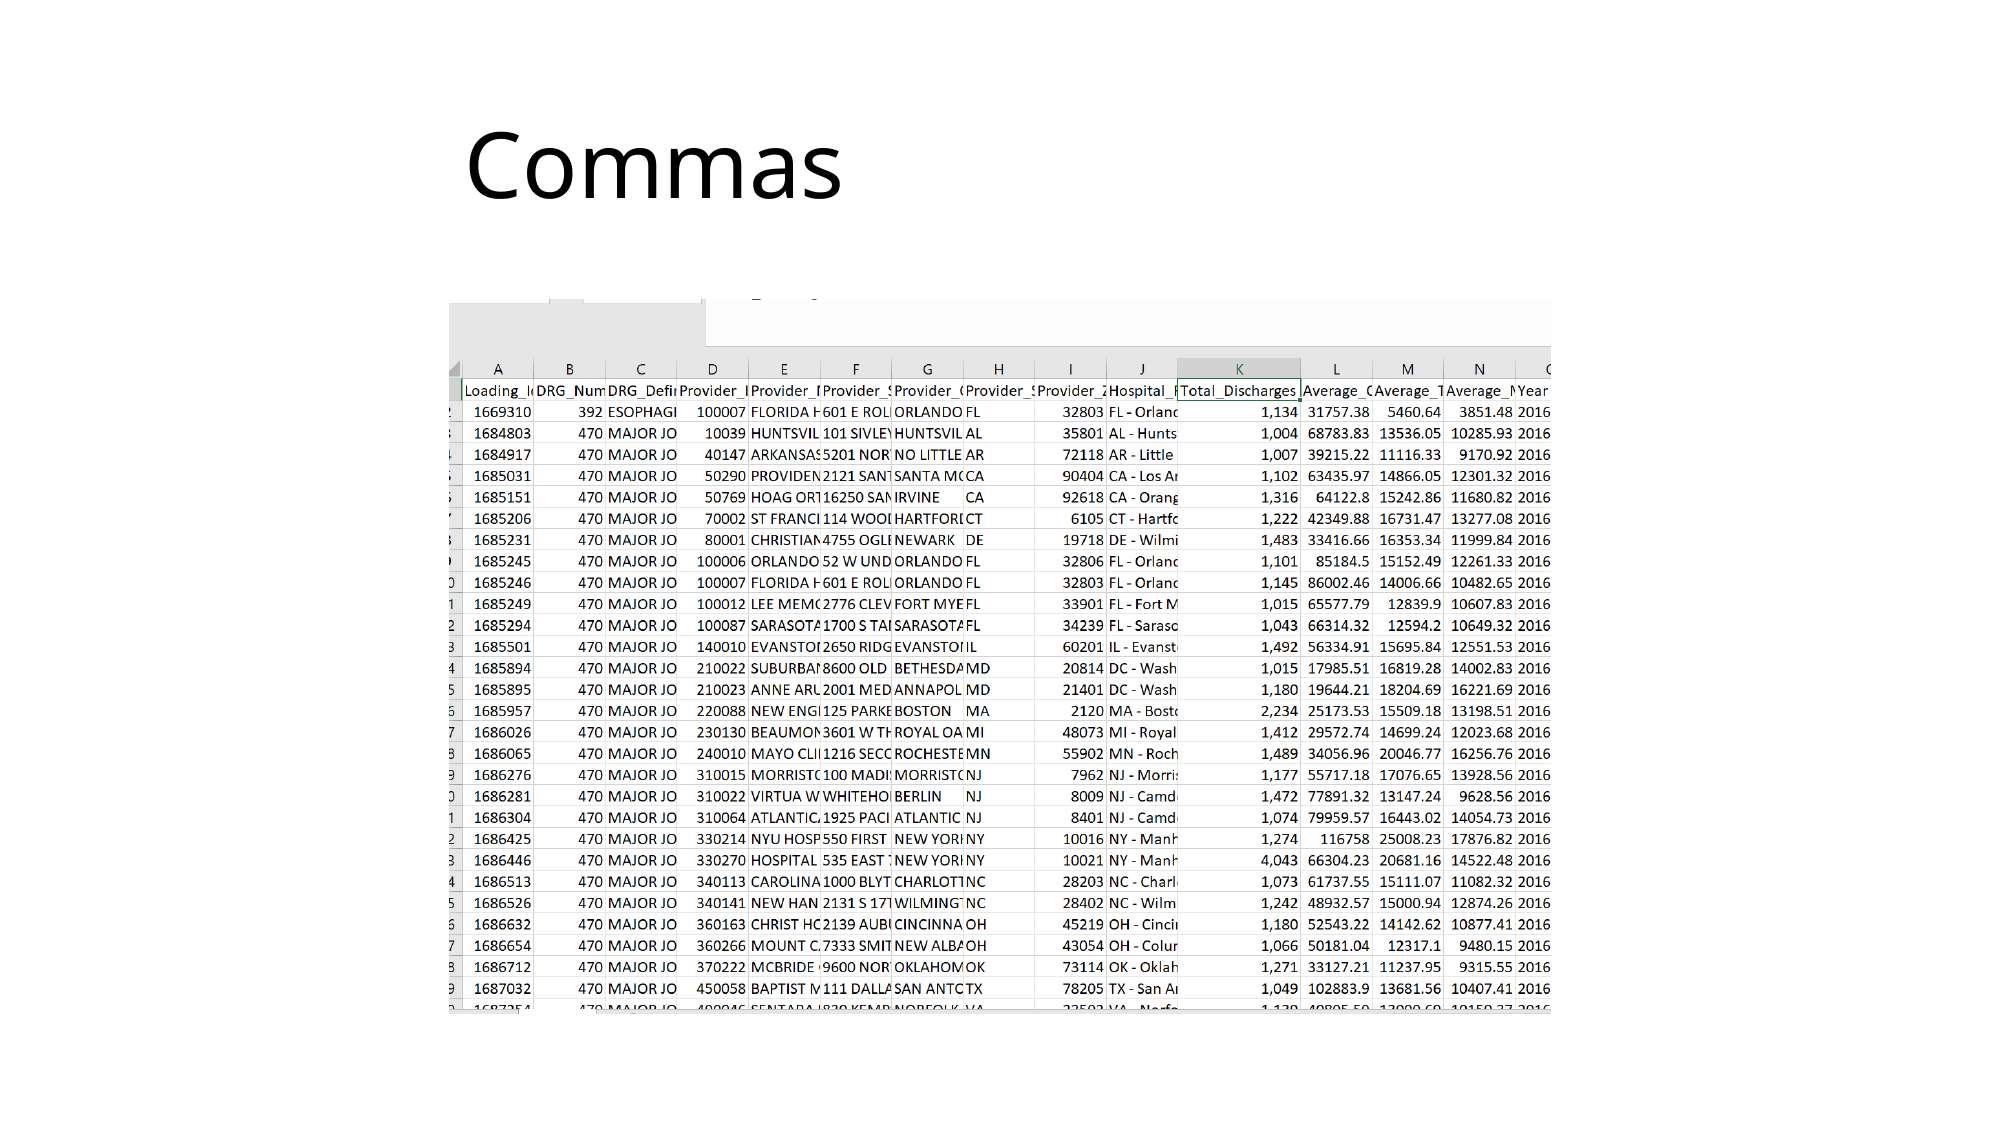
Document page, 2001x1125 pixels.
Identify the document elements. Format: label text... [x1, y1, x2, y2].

title Commas [449, 59, 1551, 278]
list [449, 299, 1551, 1014]
